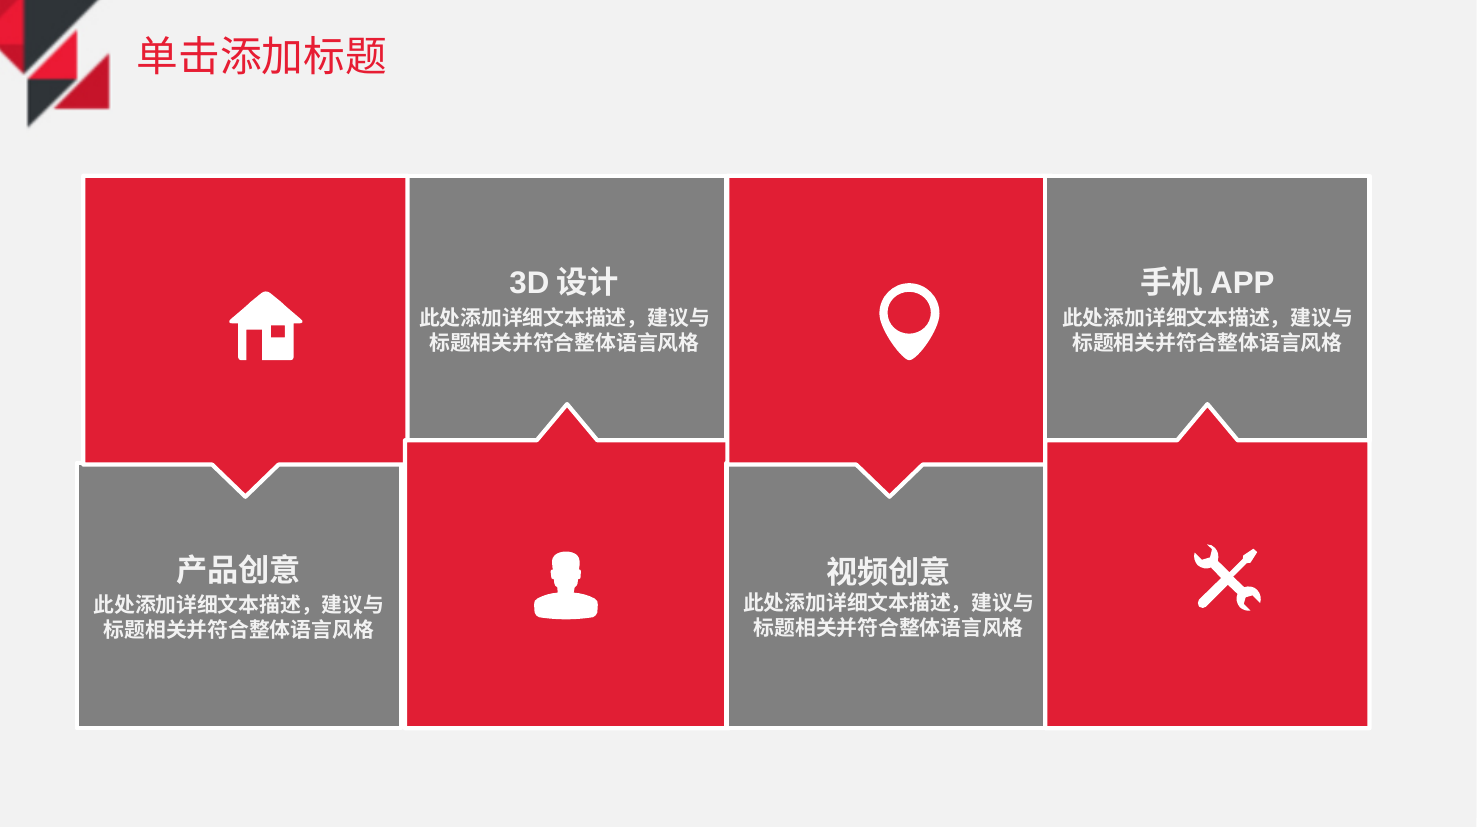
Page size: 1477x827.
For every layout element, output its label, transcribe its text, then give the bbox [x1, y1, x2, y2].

text_box [879, 283, 940, 361]
text_box [534, 551, 598, 620]
text_box [81, 173, 410, 499]
picture [0, 0, 1477, 818]
text_box 视频创意 此处添加详细文本描述，建议与标题相关并符合整体语言风格 [724, 461, 1043, 730]
text_box 产品创意 此处添加详细文本描述，建议与标题相关并符合整体语言风格 [75, 461, 403, 730]
text_box [1194, 544, 1261, 611]
text_box [1043, 402, 1372, 731]
text_box 手机APP 此处添加详细文本描述，建议与标题相关并符合整体语言风格 [1043, 174, 1372, 438]
text_box 3D设计 此处添加详细文本描述，建议与标题相关并符合整体语言风格 [410, 174, 725, 438]
text_box [229, 291, 303, 361]
text_box [725, 173, 1053, 499]
text_box [402, 402, 730, 731]
